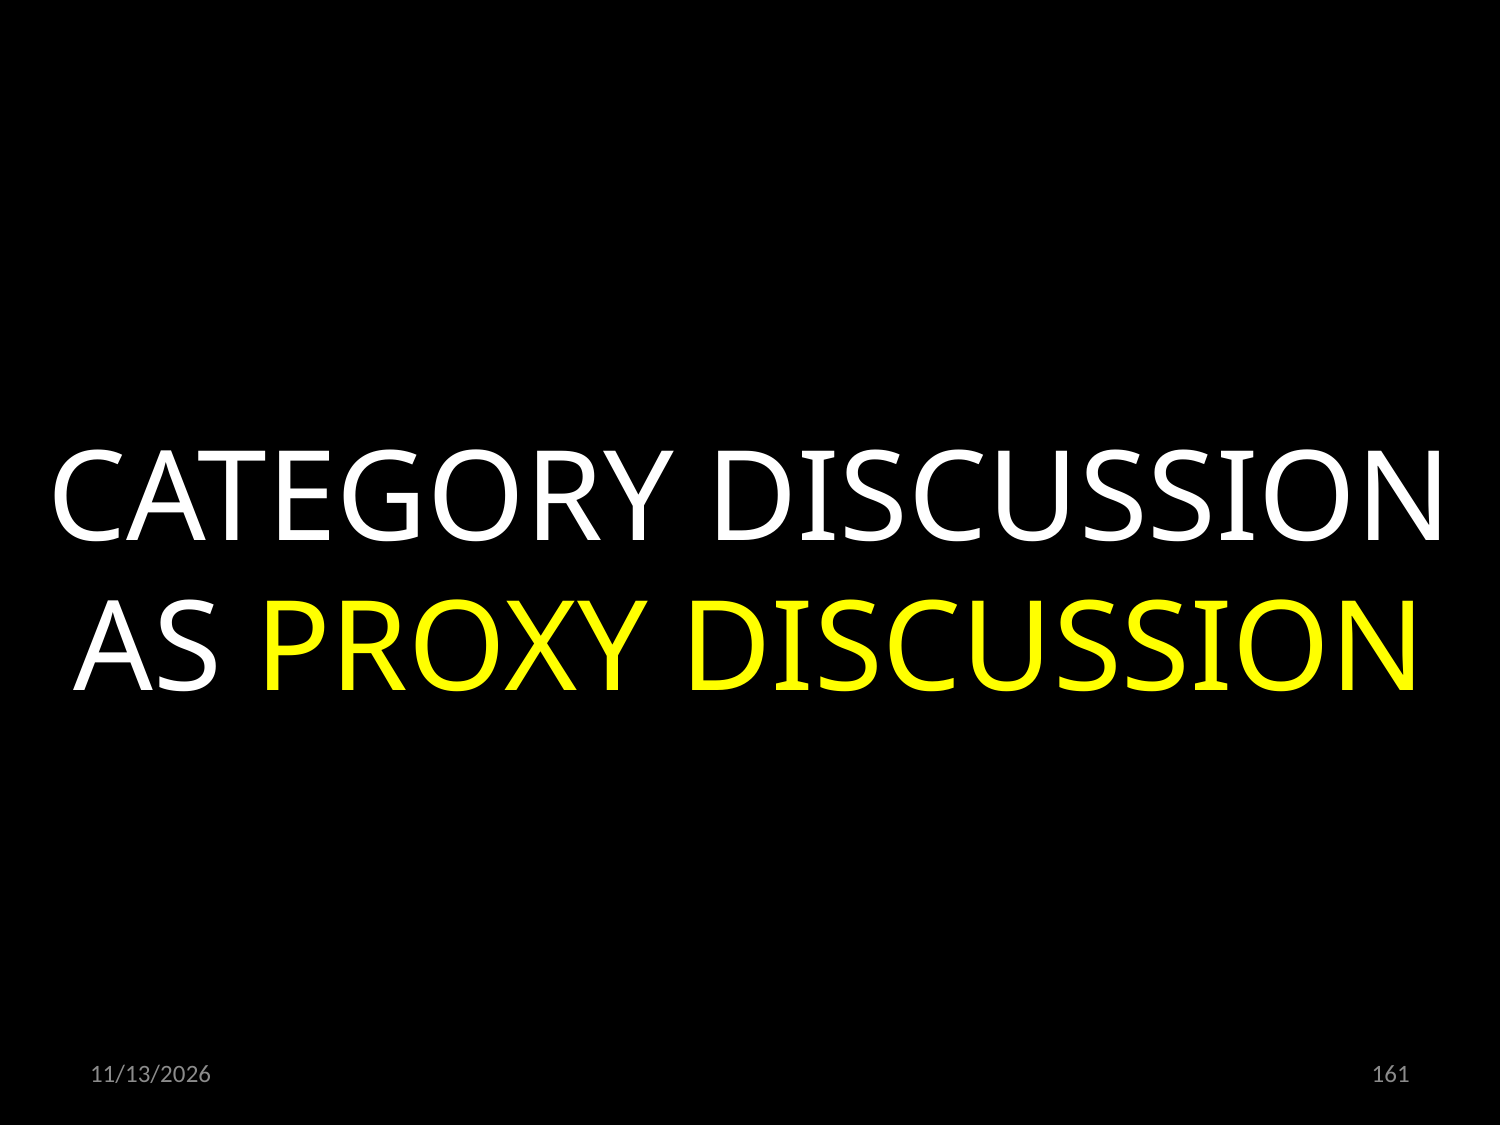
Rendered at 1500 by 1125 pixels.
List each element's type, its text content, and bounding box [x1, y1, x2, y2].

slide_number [75, 1042, 425, 1103]
list CATEGORY DISCUSSION AS PROXY DISCUSSION [0, 408, 1500, 510]
slide_number 161 [1074, 1042, 1425, 1103]
